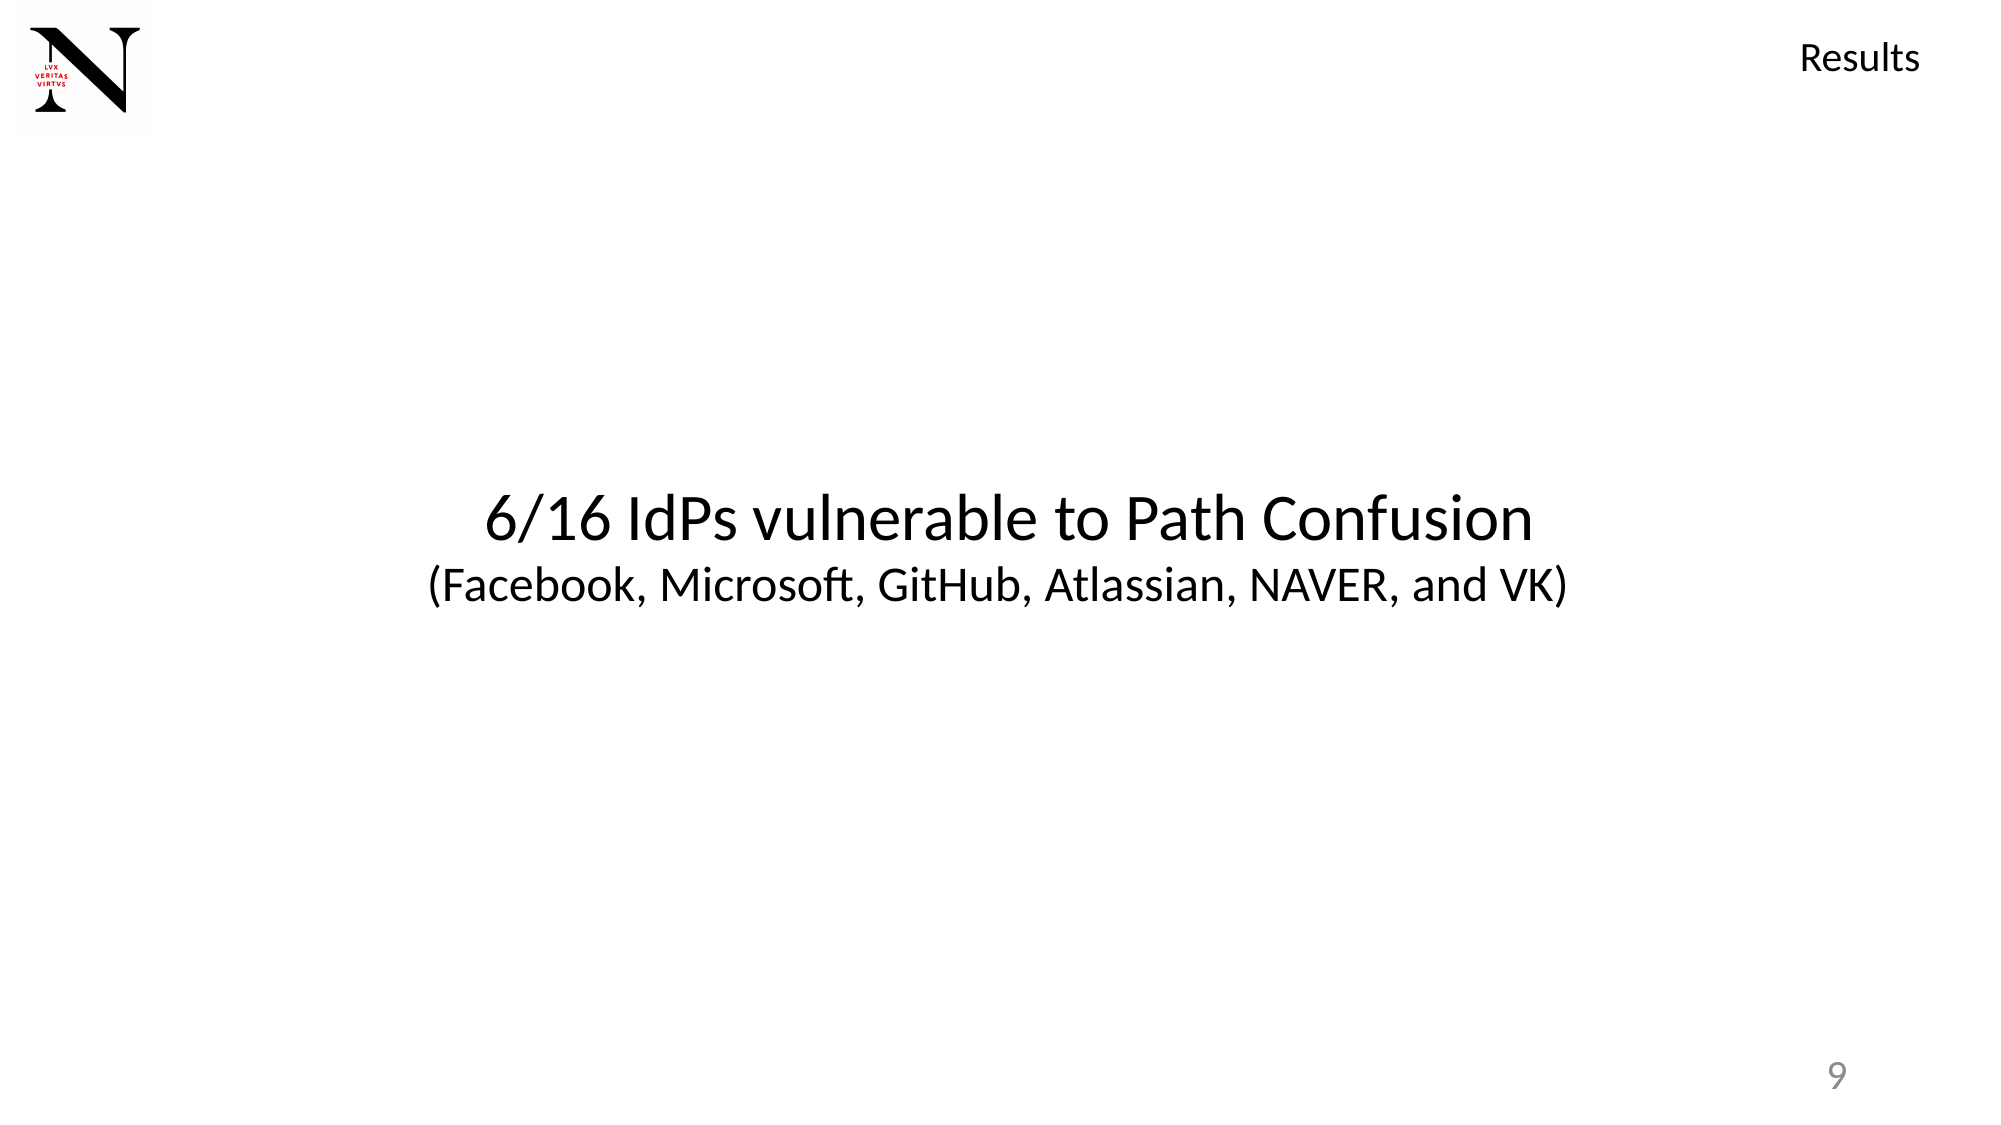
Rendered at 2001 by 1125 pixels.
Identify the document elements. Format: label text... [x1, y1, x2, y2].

slide_number 9 [1789, 1042, 1863, 1103]
text_box Results [1785, 22, 1936, 88]
text_box 6/16 IdPs vulnerable to Path Confusion [469, 466, 1550, 544]
picture [14, 0, 156, 141]
text_box (Facebook, Microsoft, GitHub, Atlassian, NAVER, and VK) [412, 544, 1608, 619]
